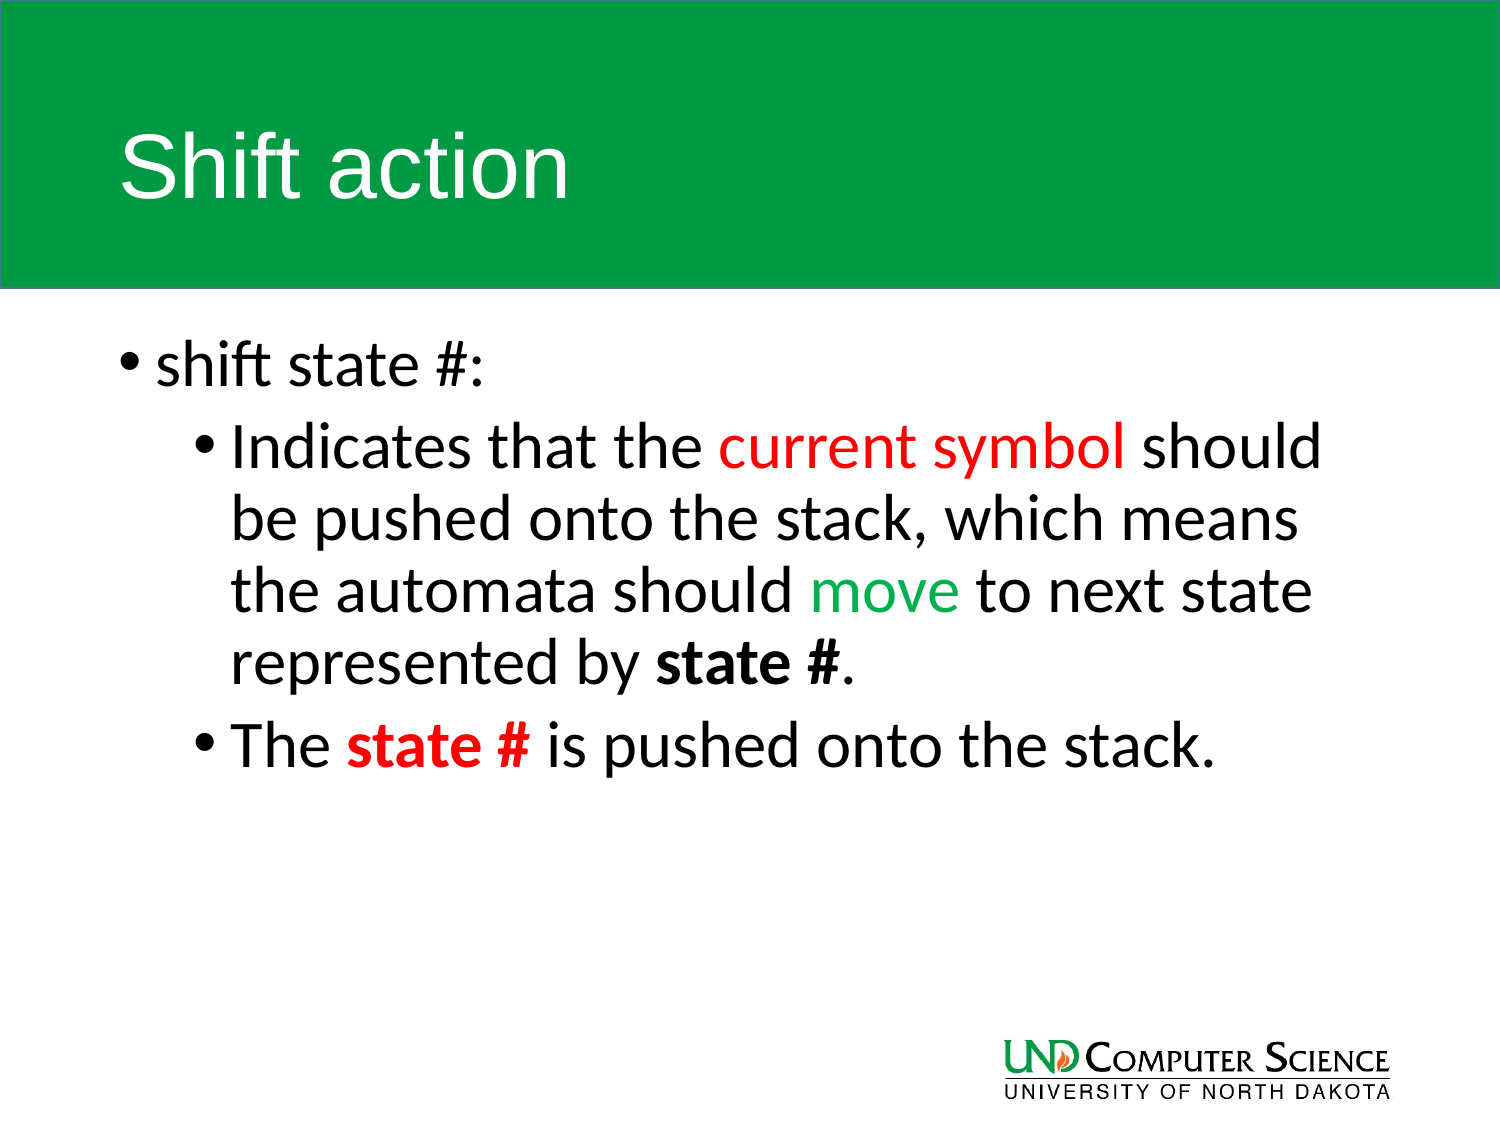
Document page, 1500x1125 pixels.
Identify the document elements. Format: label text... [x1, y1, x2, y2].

picture [999, 1034, 1397, 1104]
list shift state #: Indicates that the current symbol should be pushed onto the stack, which means the automata should move to next state represented by state #. The state # is pushed onto the stack. [103, 320, 1397, 1014]
title Shift action [103, 59, 1397, 278]
